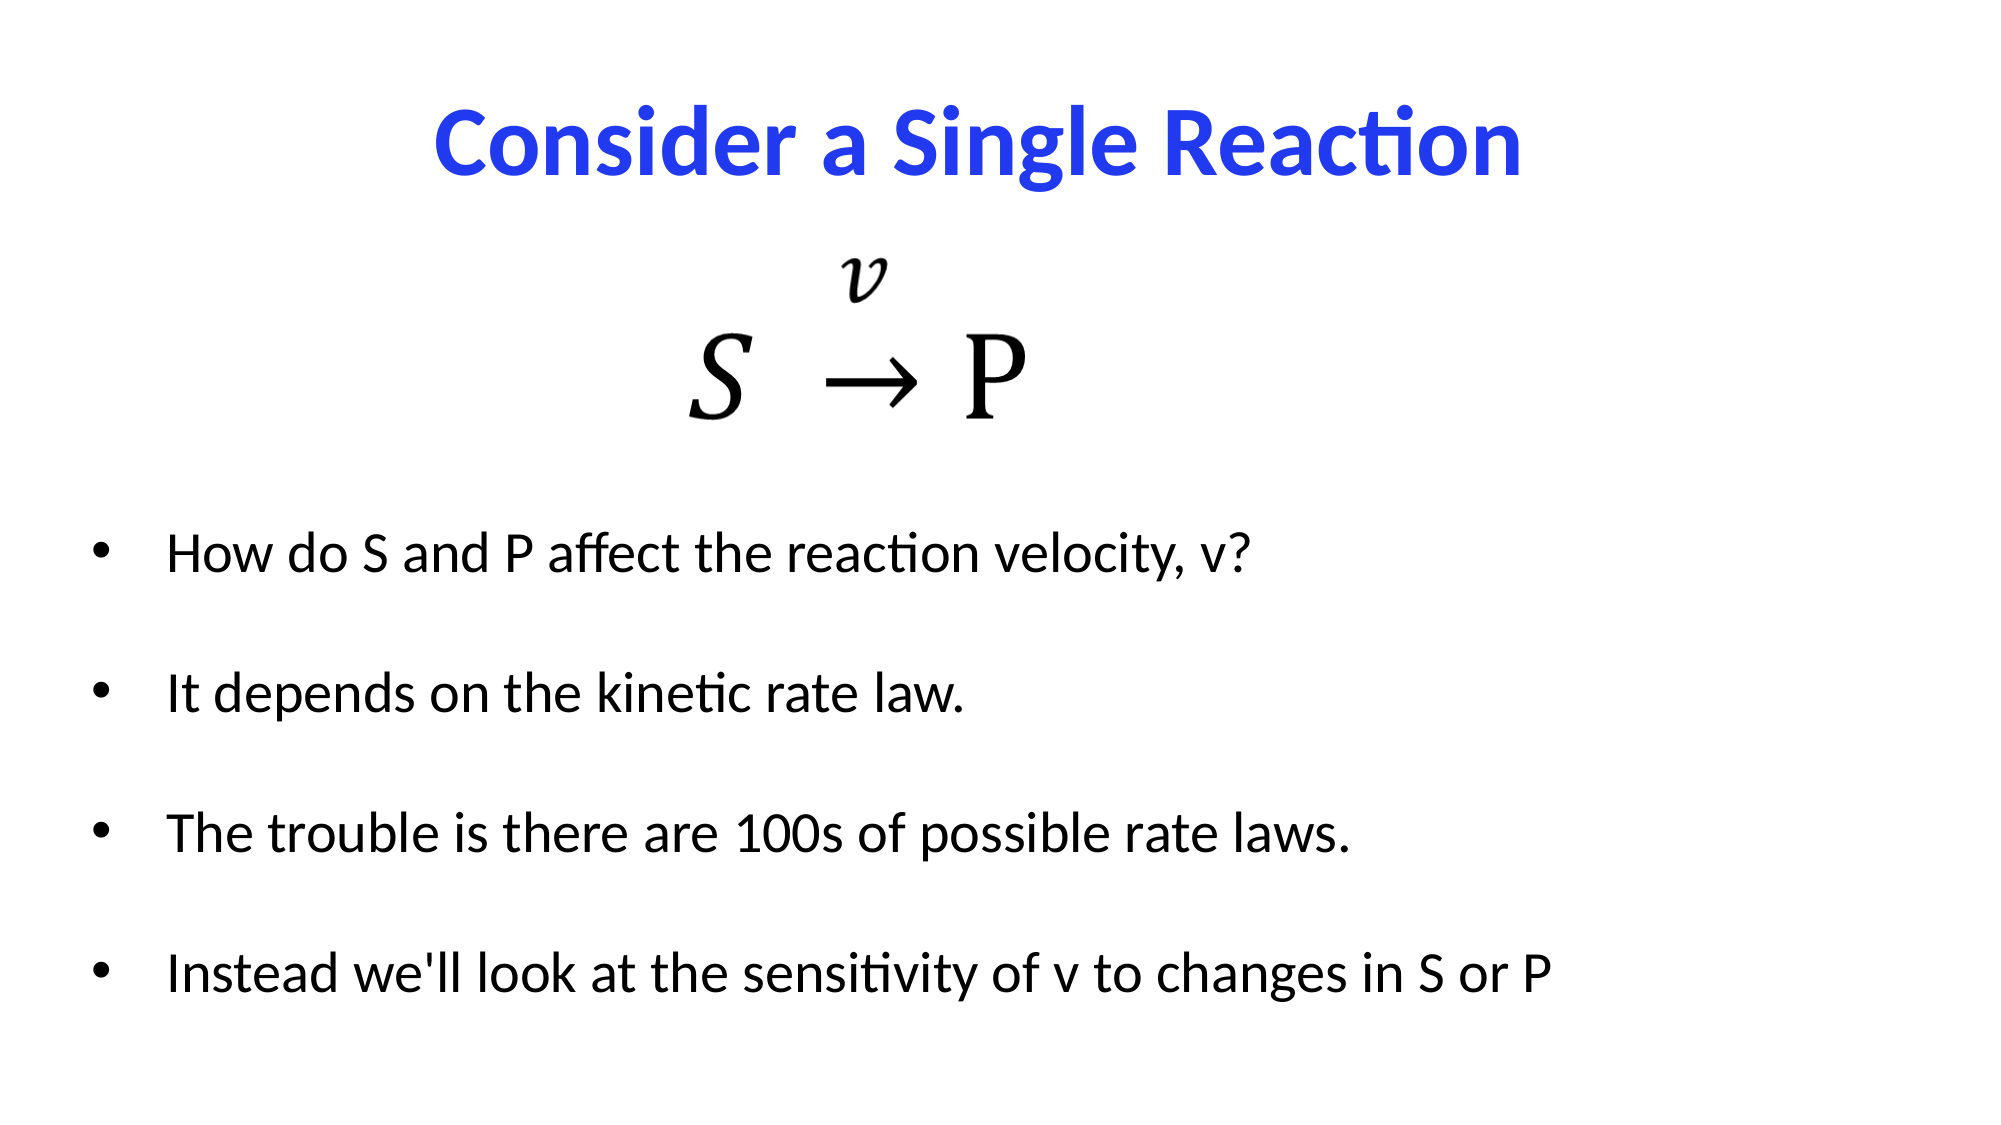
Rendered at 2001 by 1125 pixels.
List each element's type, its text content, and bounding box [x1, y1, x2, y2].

text_box [658, 300, 1061, 453]
text_box [827, 215, 902, 327]
title Consider a Single Reaction [13, 34, 1947, 253]
text_box How do S and P affect the reaction velocity, v? It depends on the kinetic rate law. The trouble is there are 100s of possible rate laws. Instead we'll look at the sensitivity of v to changes in S or P [76, 507, 1619, 1012]
